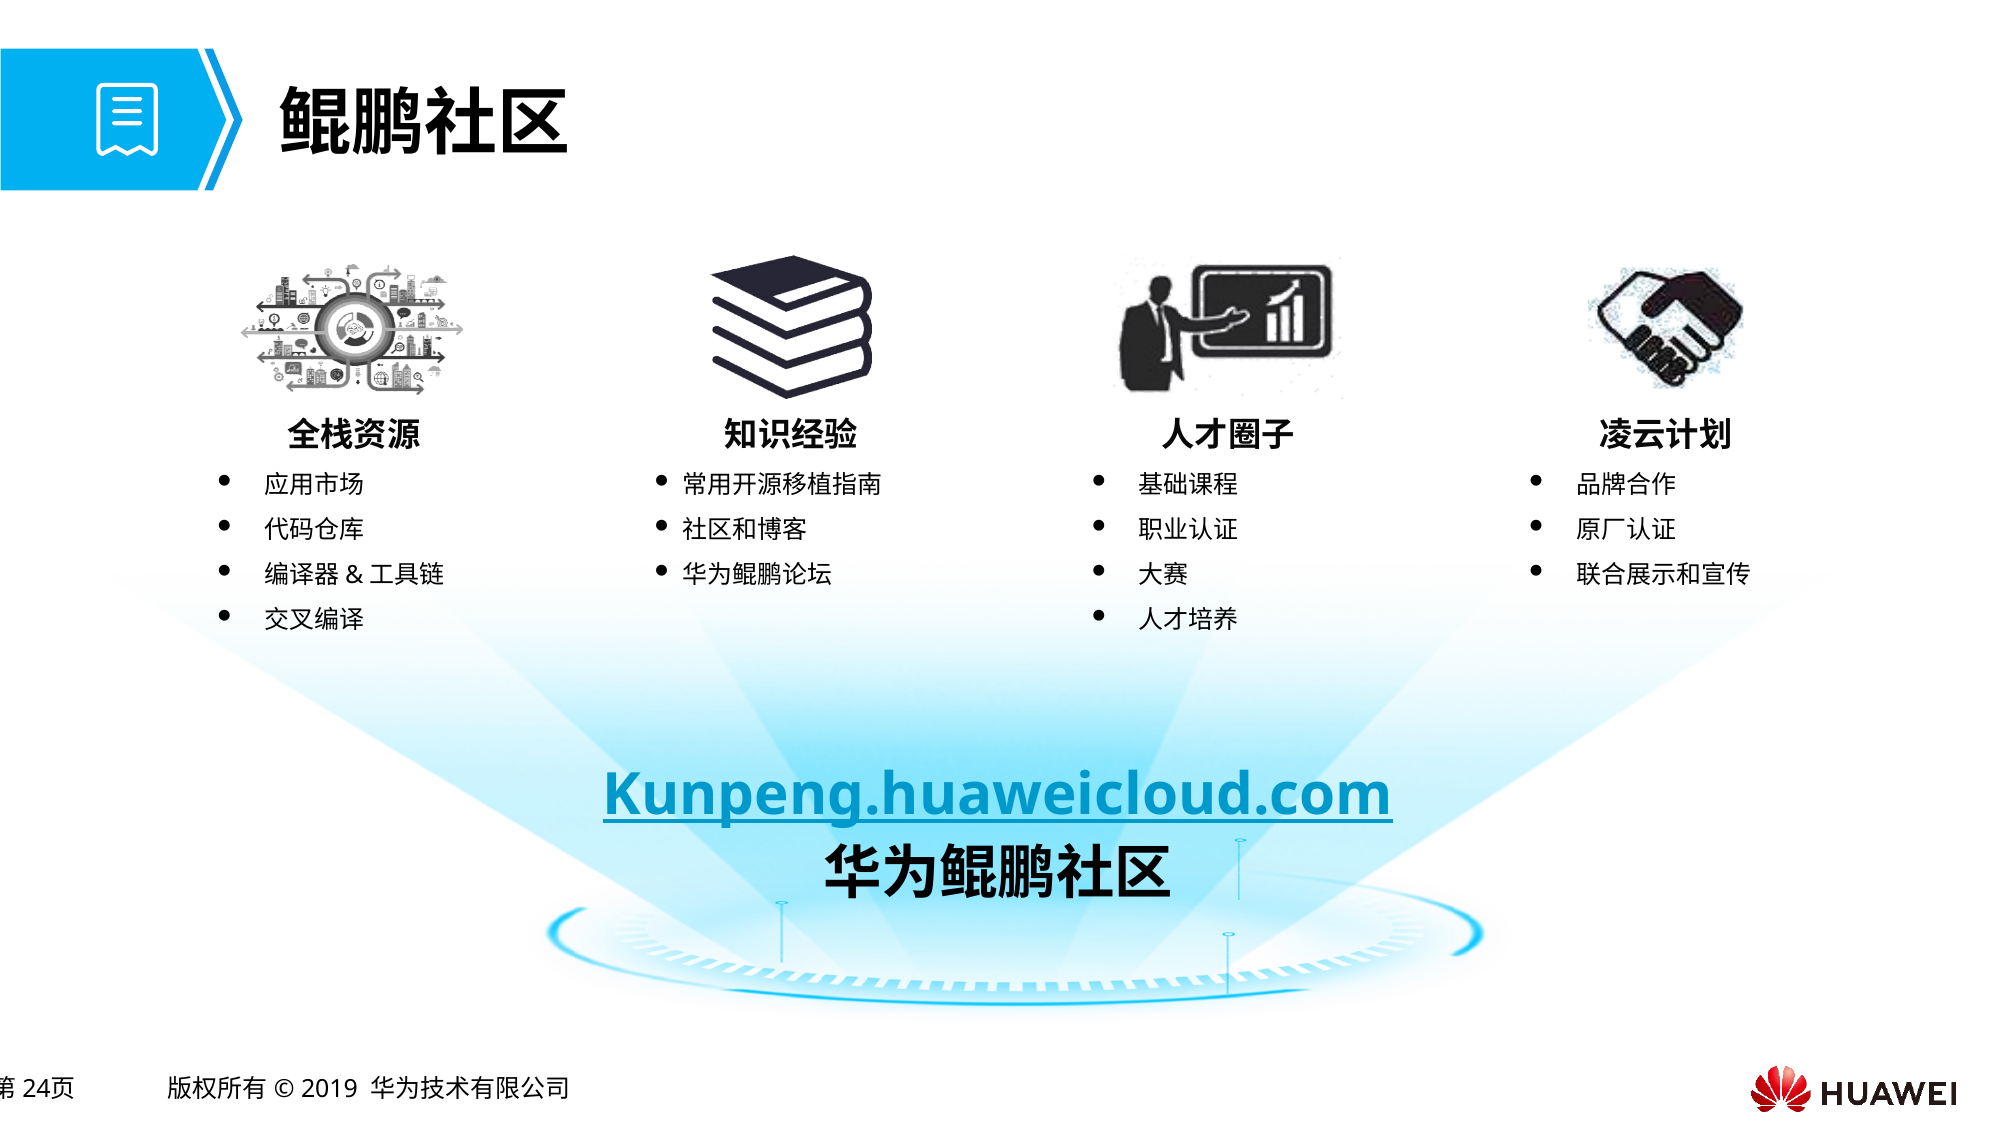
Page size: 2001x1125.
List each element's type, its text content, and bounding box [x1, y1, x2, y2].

picture [1751, 1066, 1956, 1112]
picture [101, 558, 1839, 1049]
title 鲲鹏社区 [261, 67, 1875, 173]
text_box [202, 254, 1818, 906]
